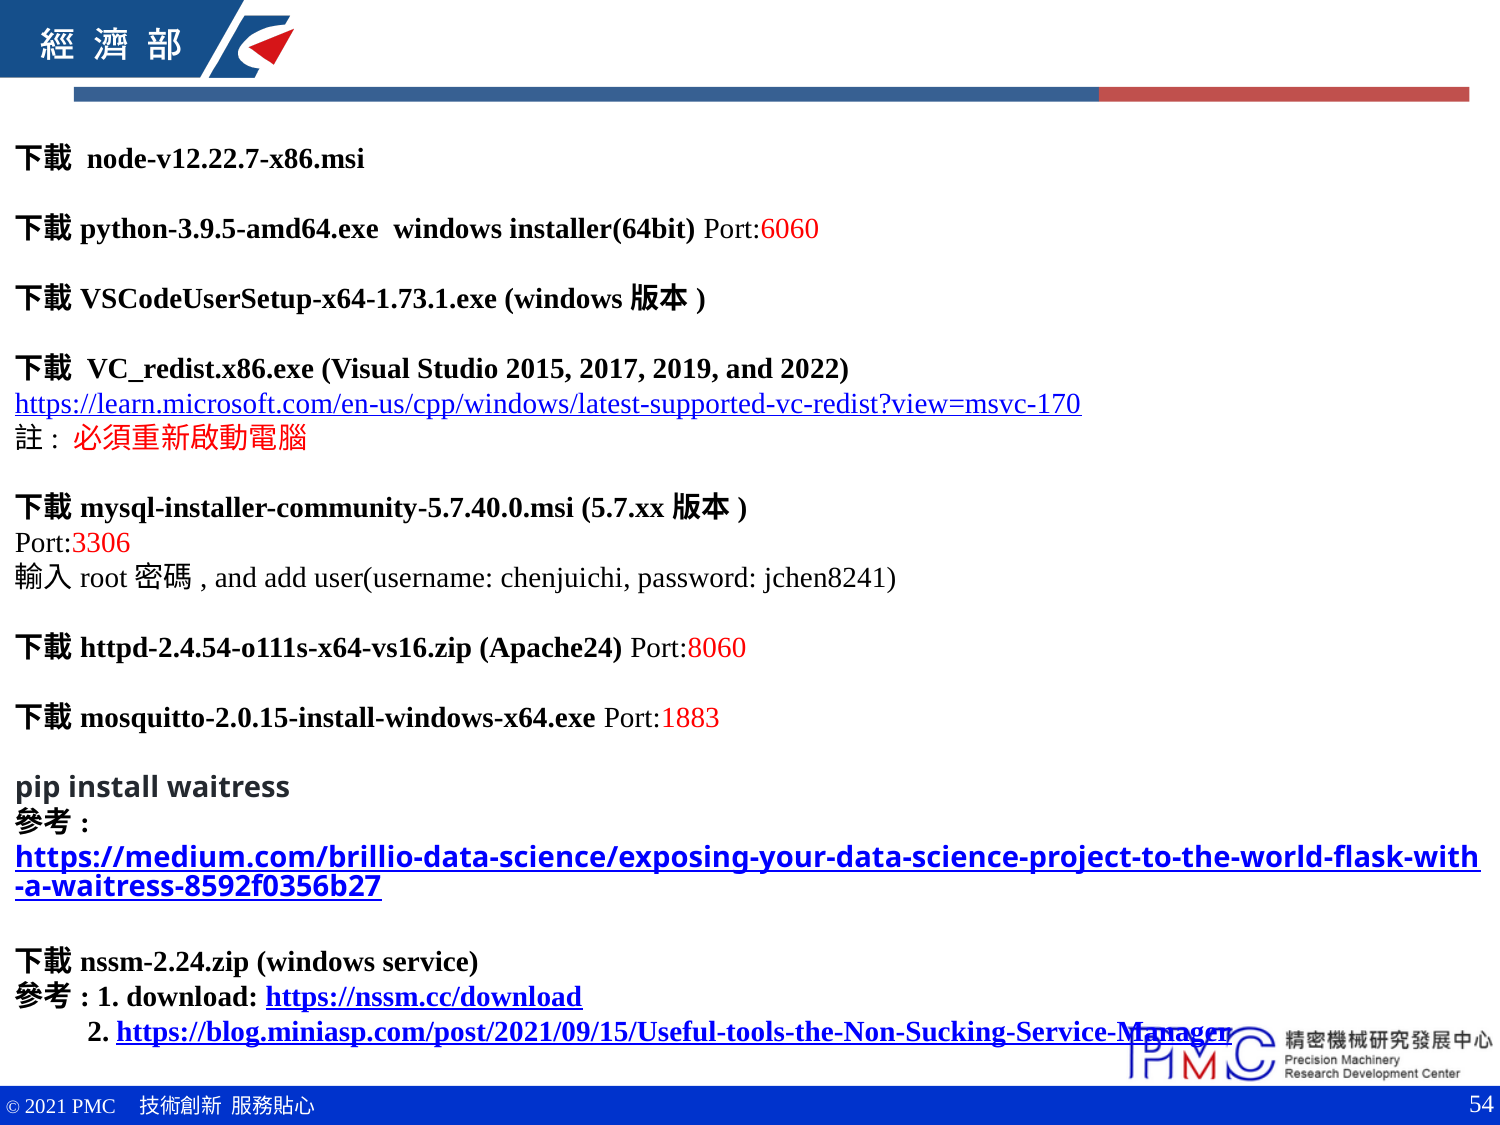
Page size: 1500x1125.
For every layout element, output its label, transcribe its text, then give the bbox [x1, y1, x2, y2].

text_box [73, 86, 1470, 102]
text_box 下載 node-v12.22.7-x86.msi 下載python-3.9.5-amd64.exe windows installer(64bit) Port:6060 下載VSCodeUserSetup-x64-1.73.1.exe (windows版本) 下載 VC_redist.x86.exe (Visual Studio 2015, 2017, 2019, and 2022) https://learn.microsoft.com/en-us/cpp/windows/latest-supported-vc-redist?view=msvc-170 註: 必須重新啟動電腦 下載mysql-installer-community-5.7.40.0.msi (5.7.xx版本) Port:3306 輸入root密碼, and add user(username: chenjuichi, password: jchen8241) 下載httpd-2.4.54-o111s-x64-vs16.zip (Apache24) Port:8060 下載mosquitto-2.0.15-install-windows-x64.exe Port:1883 pip install waitress 參考: https://medium.com/brillio-data-science/exposing-your-data-science-project-to-the-world-flask-with-a-waitress-8592f0356b27 下載nssm-2.24.zip (windows service) 參考: 1. download: https://nssm.cc/download 2. https://blog.miniasp.com/post/2021/09/15/Useful-tools-the-Non-Sucking-Service-Manager [0, 131, 1500, 1125]
picture [0, 0, 294, 78]
